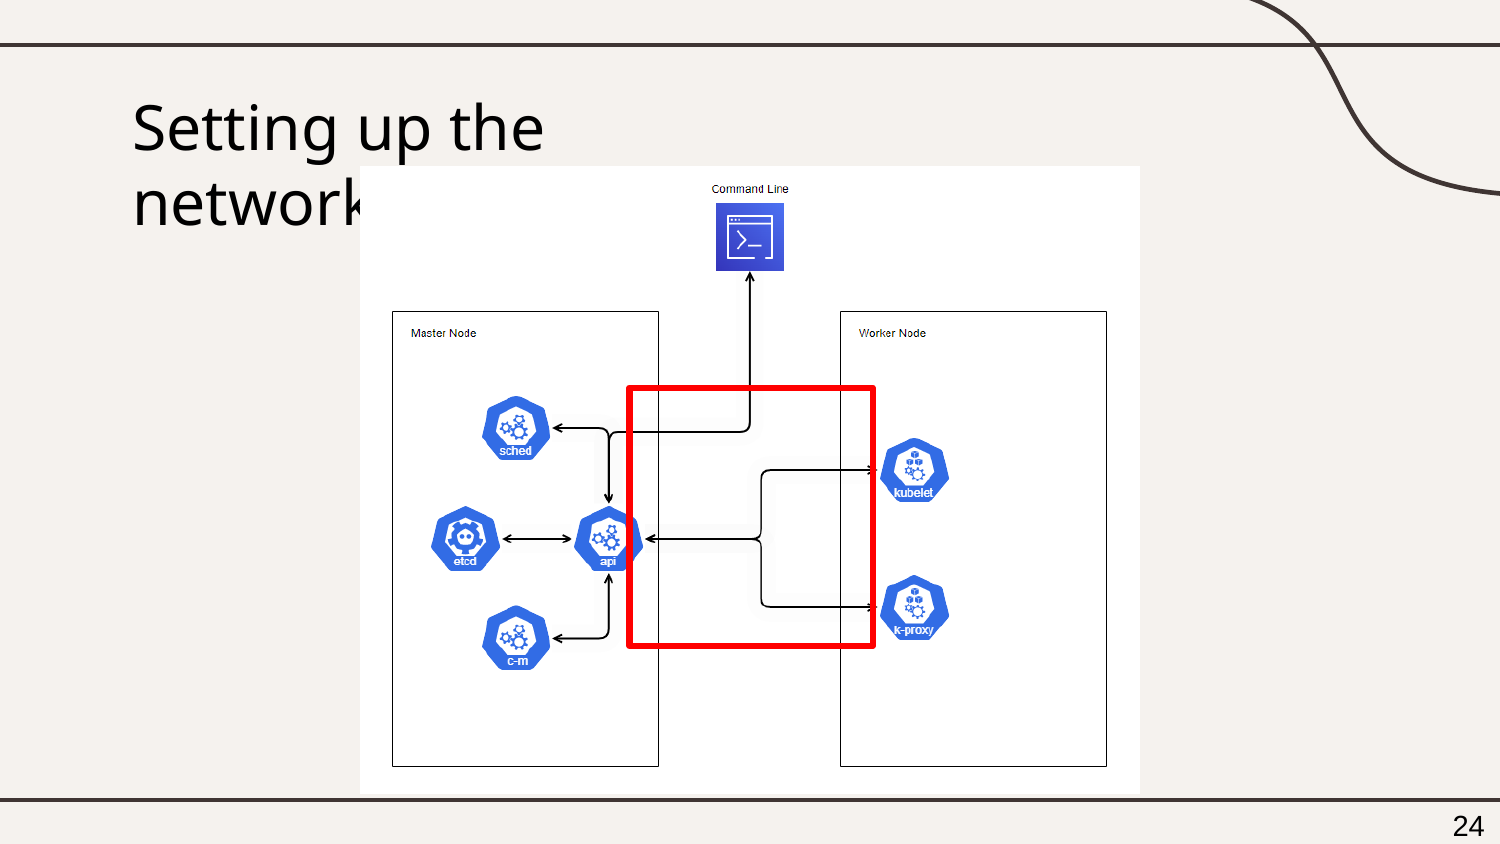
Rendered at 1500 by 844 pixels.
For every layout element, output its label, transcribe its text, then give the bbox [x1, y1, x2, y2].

picture [360, 166, 1140, 794]
slide_number ‹#› [1410, 792, 1500, 844]
title Setting up the networking [116, 72, 890, 167]
